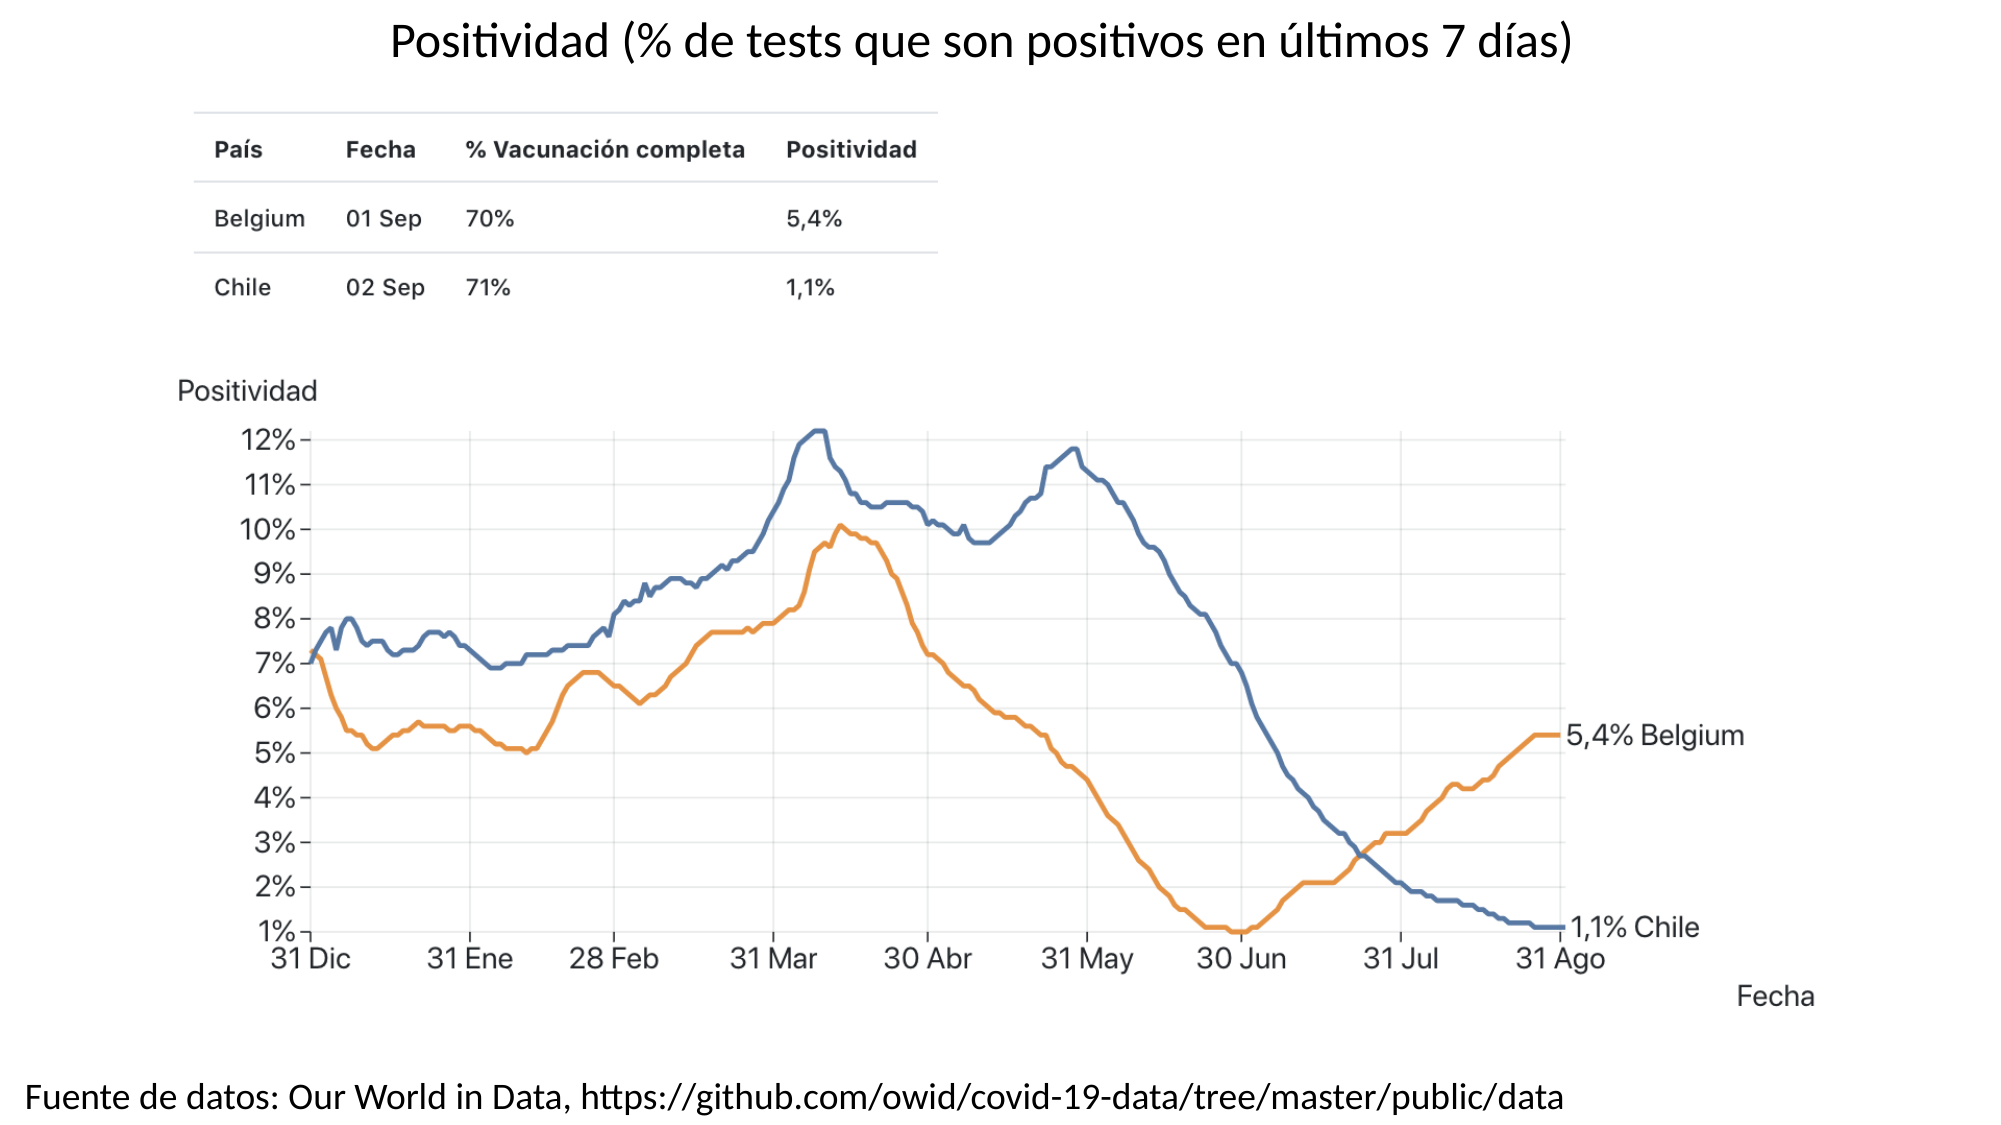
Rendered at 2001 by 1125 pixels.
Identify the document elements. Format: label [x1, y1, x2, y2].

picture [148, 95, 1851, 1030]
